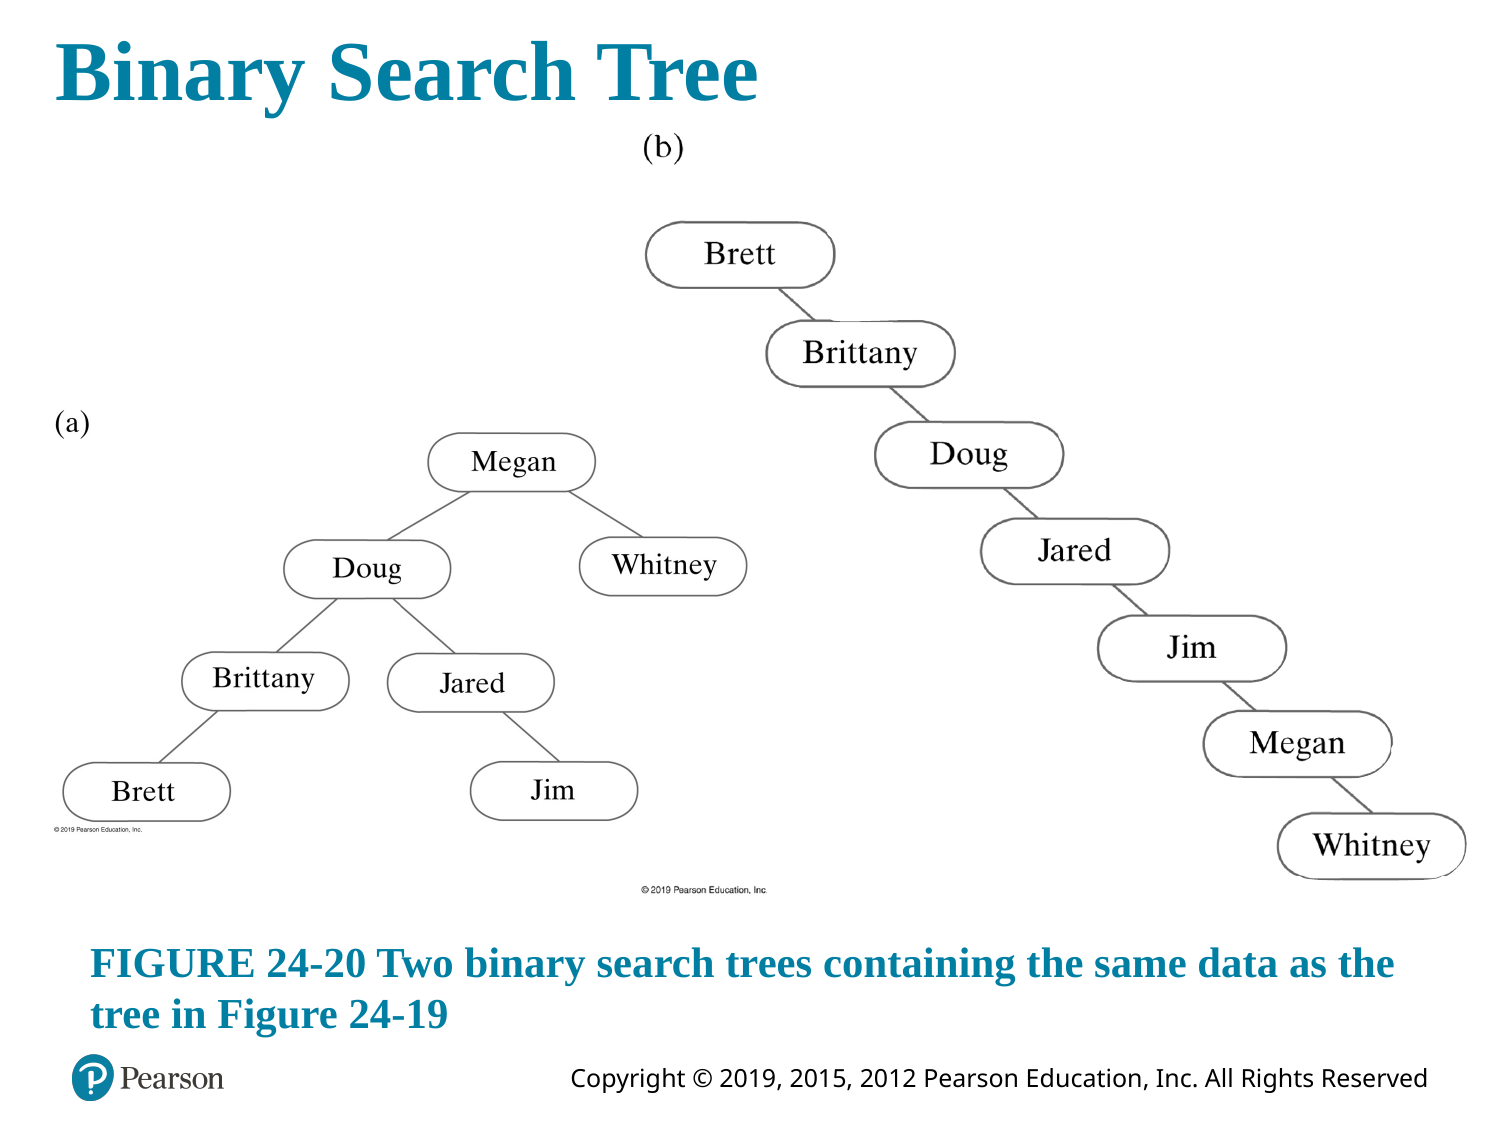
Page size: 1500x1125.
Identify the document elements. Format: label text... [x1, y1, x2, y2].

picture [51, 132, 1467, 898]
picture [72, 1054, 88, 1070]
title Binary Search Tree [40, 0, 1438, 133]
picture [80, 1063, 106, 1088]
picture [72, 1087, 83, 1101]
picture [98, 1054, 224, 1101]
list FIGURE 24-20 Two binary search trees containing the same data as the tree in Figure 24-19 [74, 918, 1426, 1053]
